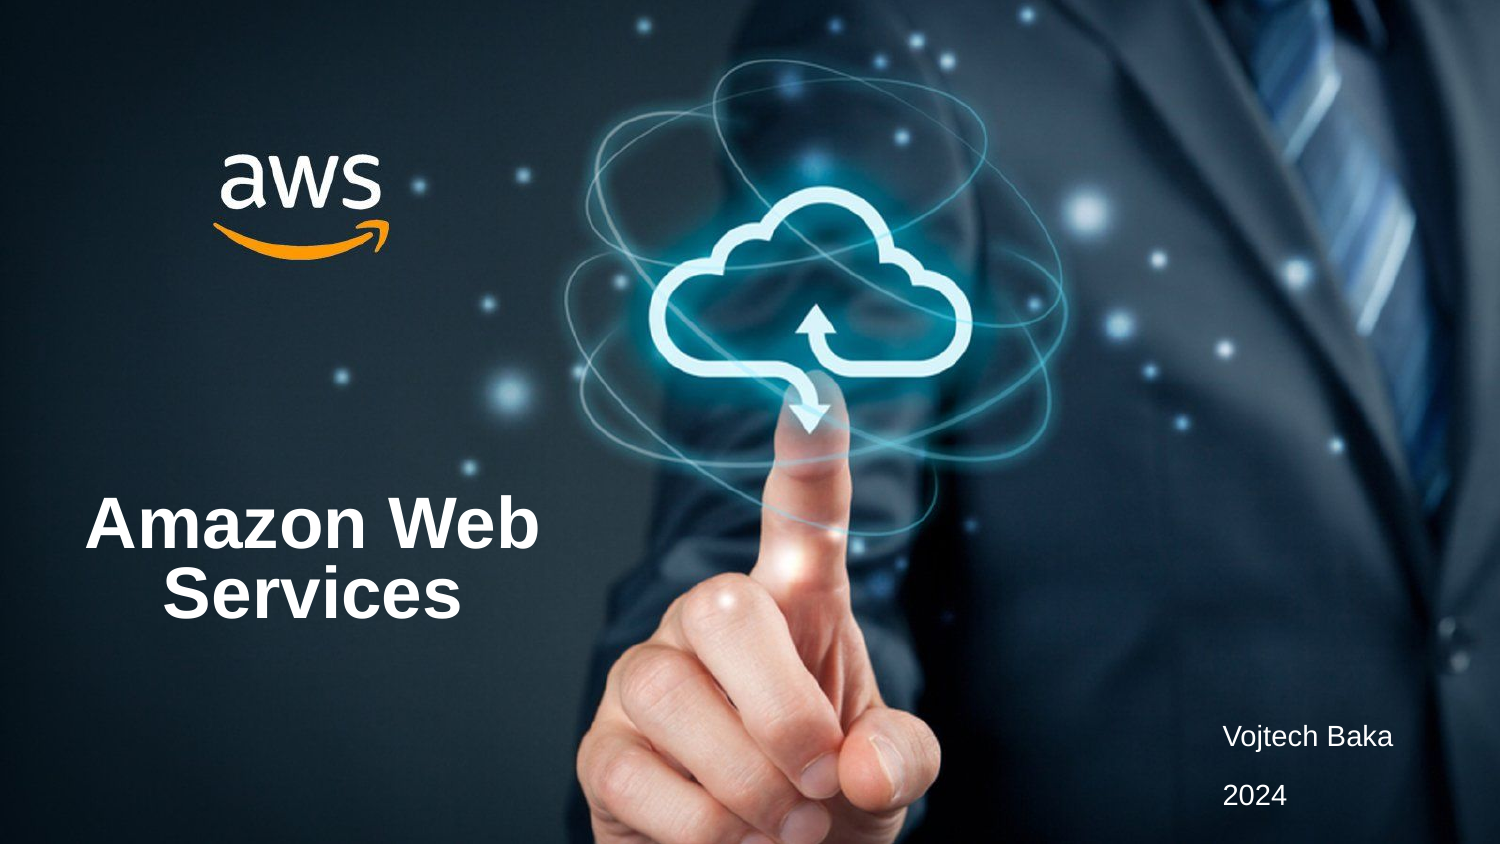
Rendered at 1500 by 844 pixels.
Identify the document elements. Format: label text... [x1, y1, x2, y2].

list Vojtech Baka [1222, 717, 1459, 759]
title Amazon Web Services [76, 492, 550, 635]
list 2024 [1222, 776, 1459, 824]
picture [0, 0, 1500, 844]
